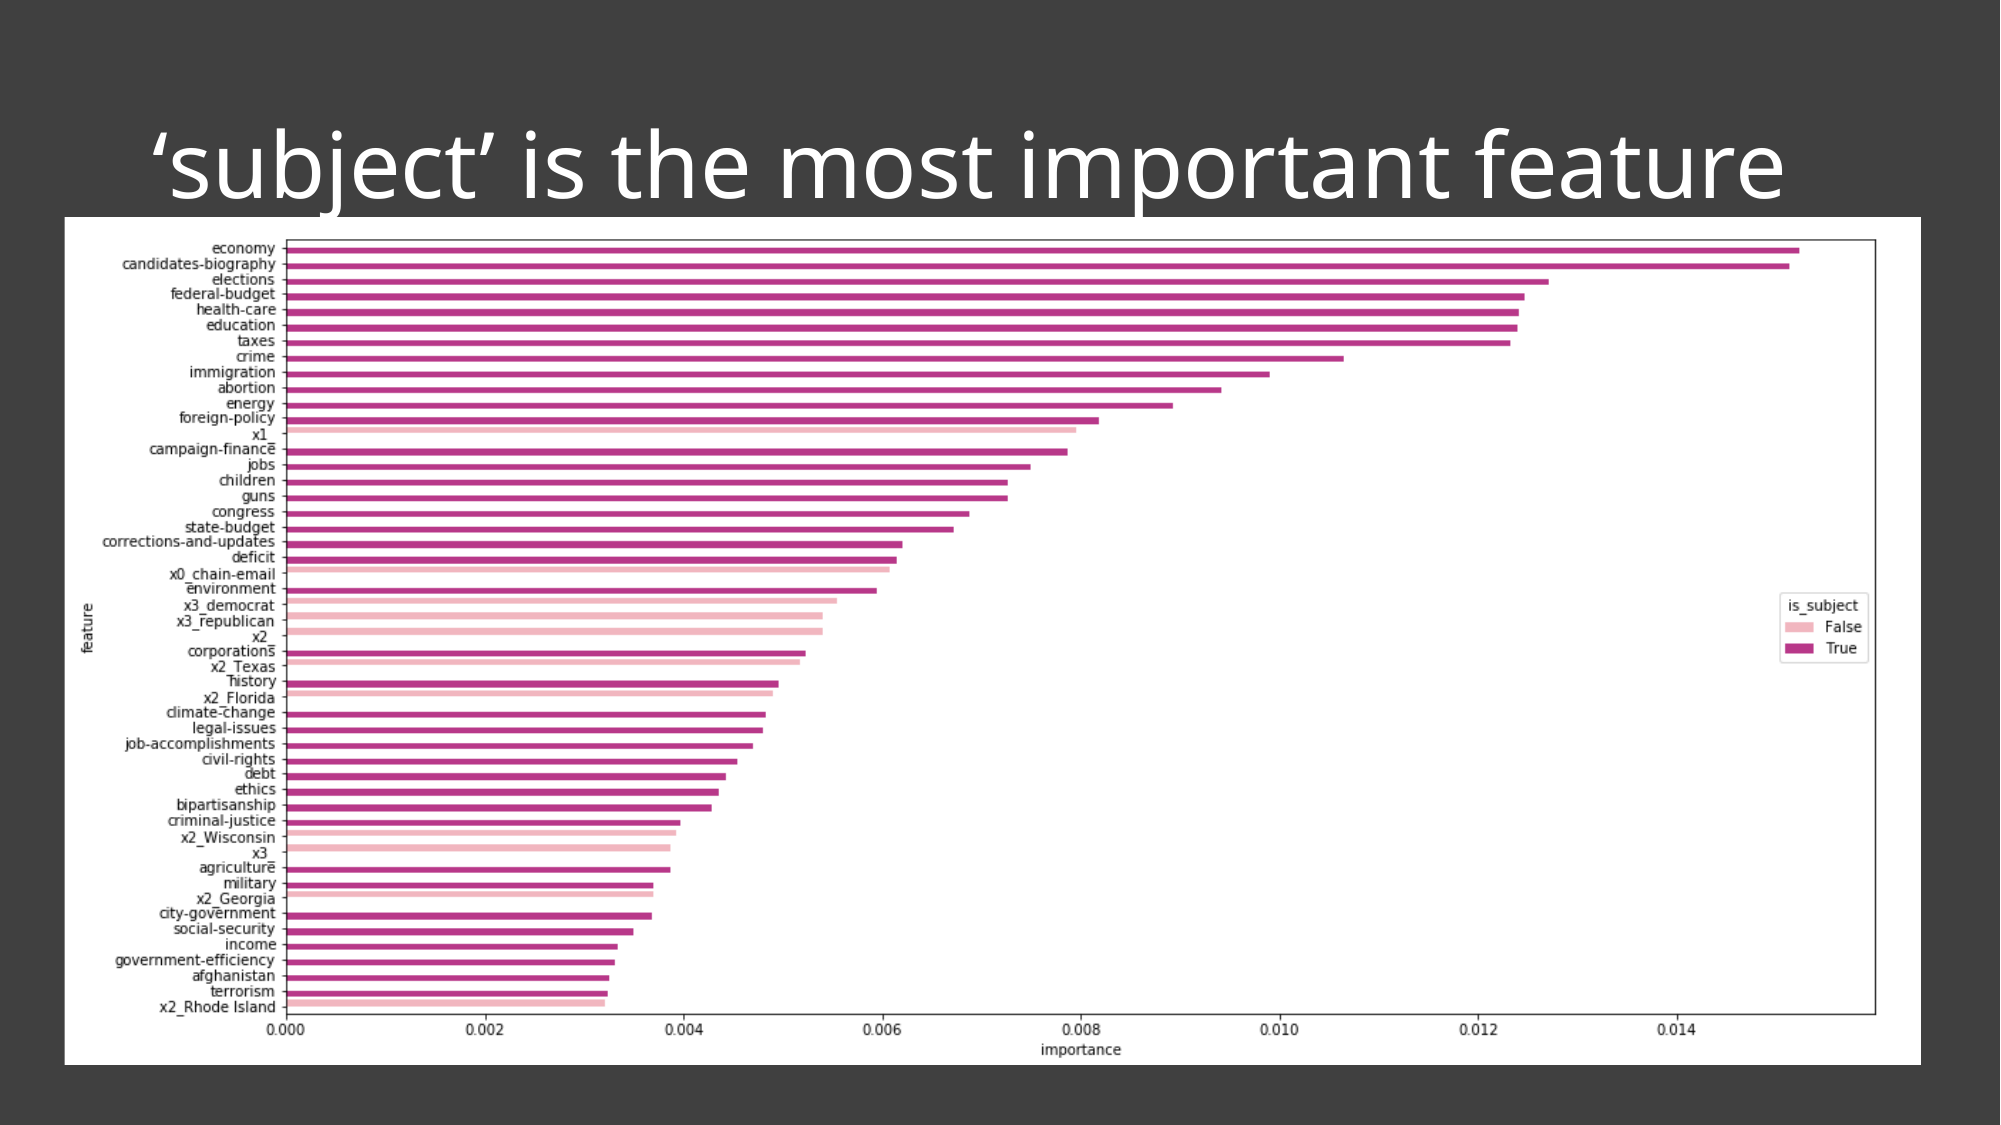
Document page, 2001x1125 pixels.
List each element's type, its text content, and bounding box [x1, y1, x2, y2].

title ‘subject’ is the most important feature [137, 59, 1863, 217]
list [64, 217, 1921, 1066]
